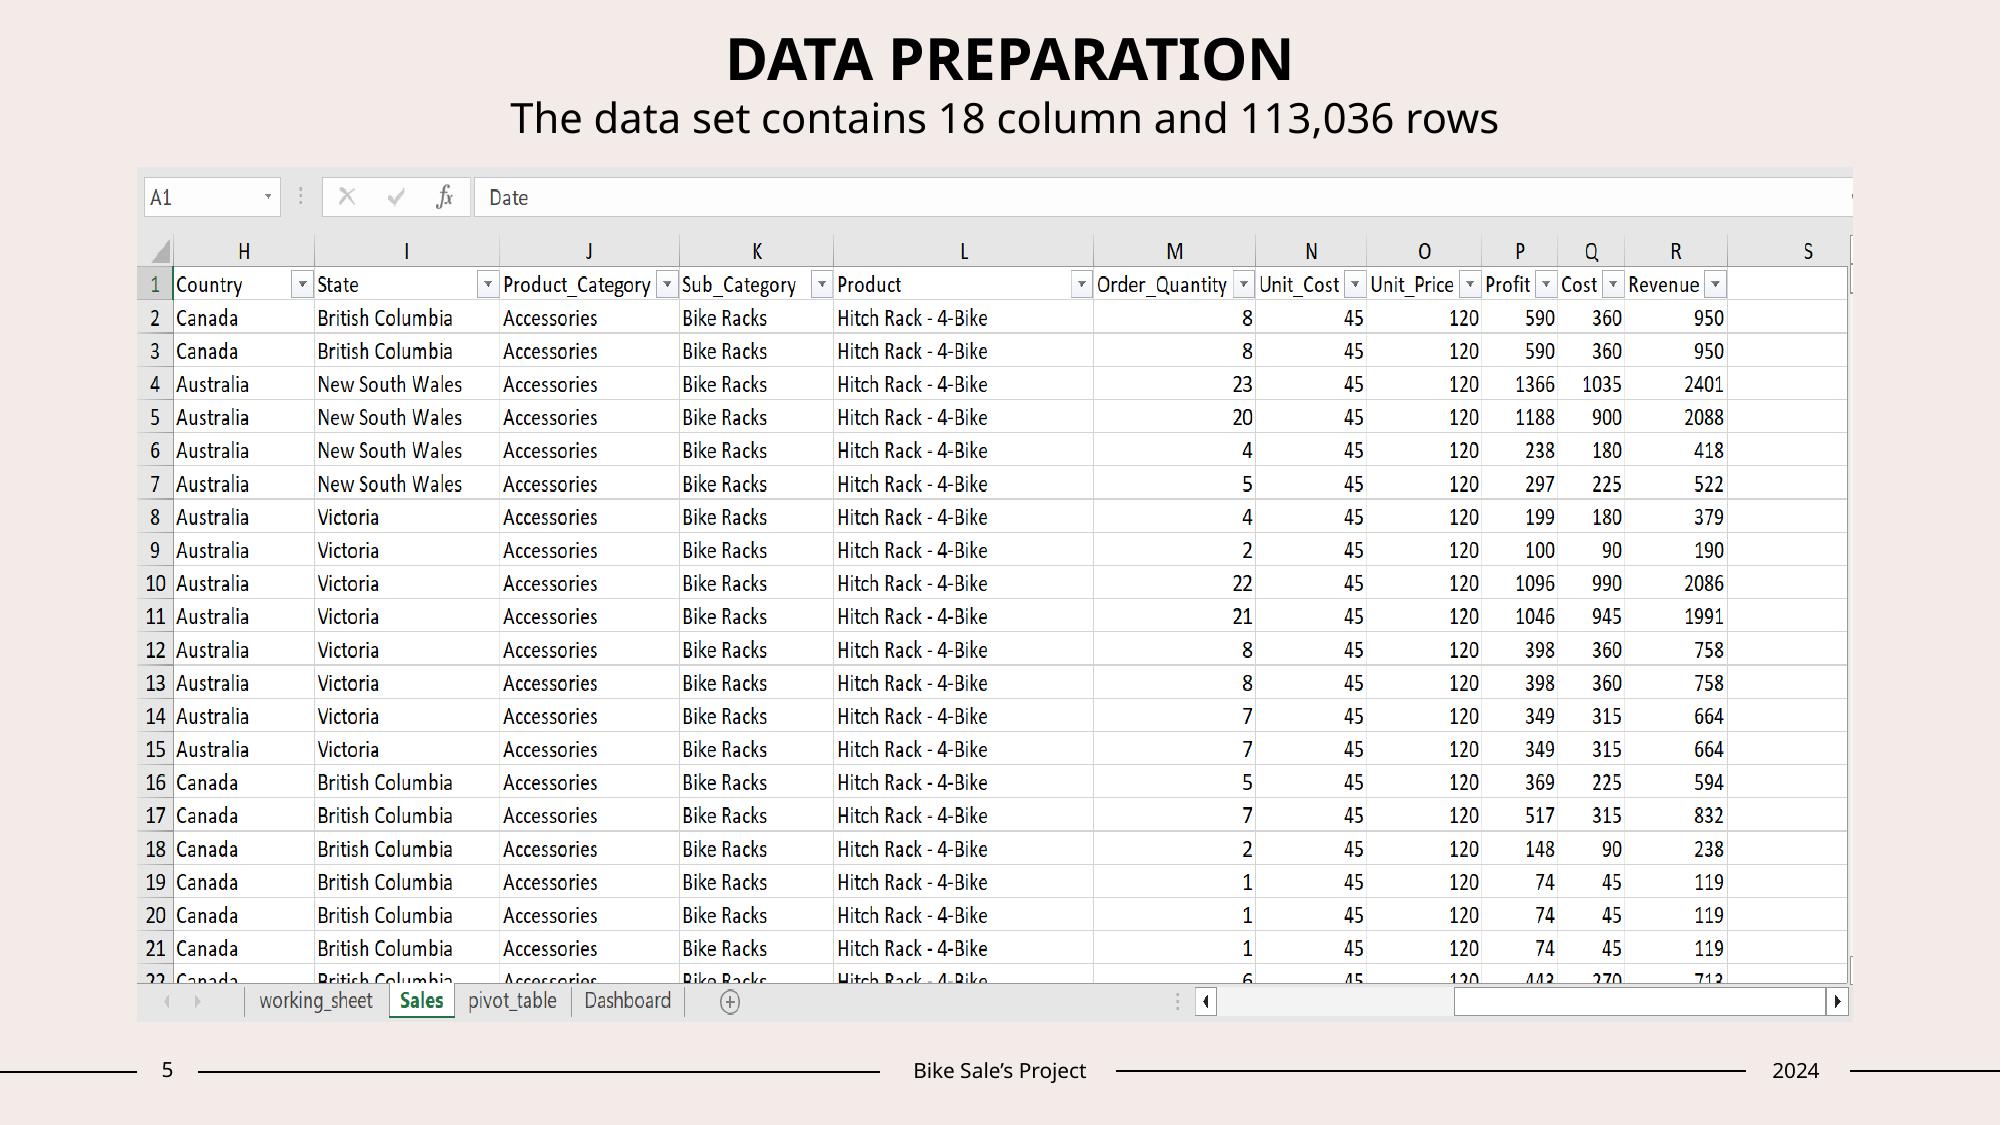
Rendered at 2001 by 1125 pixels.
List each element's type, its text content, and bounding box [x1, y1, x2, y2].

footer Bike Sale’s Project [879, 1050, 1120, 1091]
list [137, 167, 1853, 1022]
title DATA PREPARATION The data set contains 18 column and 113,036 rows [197, 14, 1824, 167]
slide_number 2024 [1743, 1050, 1849, 1091]
slide_number 5 [137, 1050, 198, 1091]
